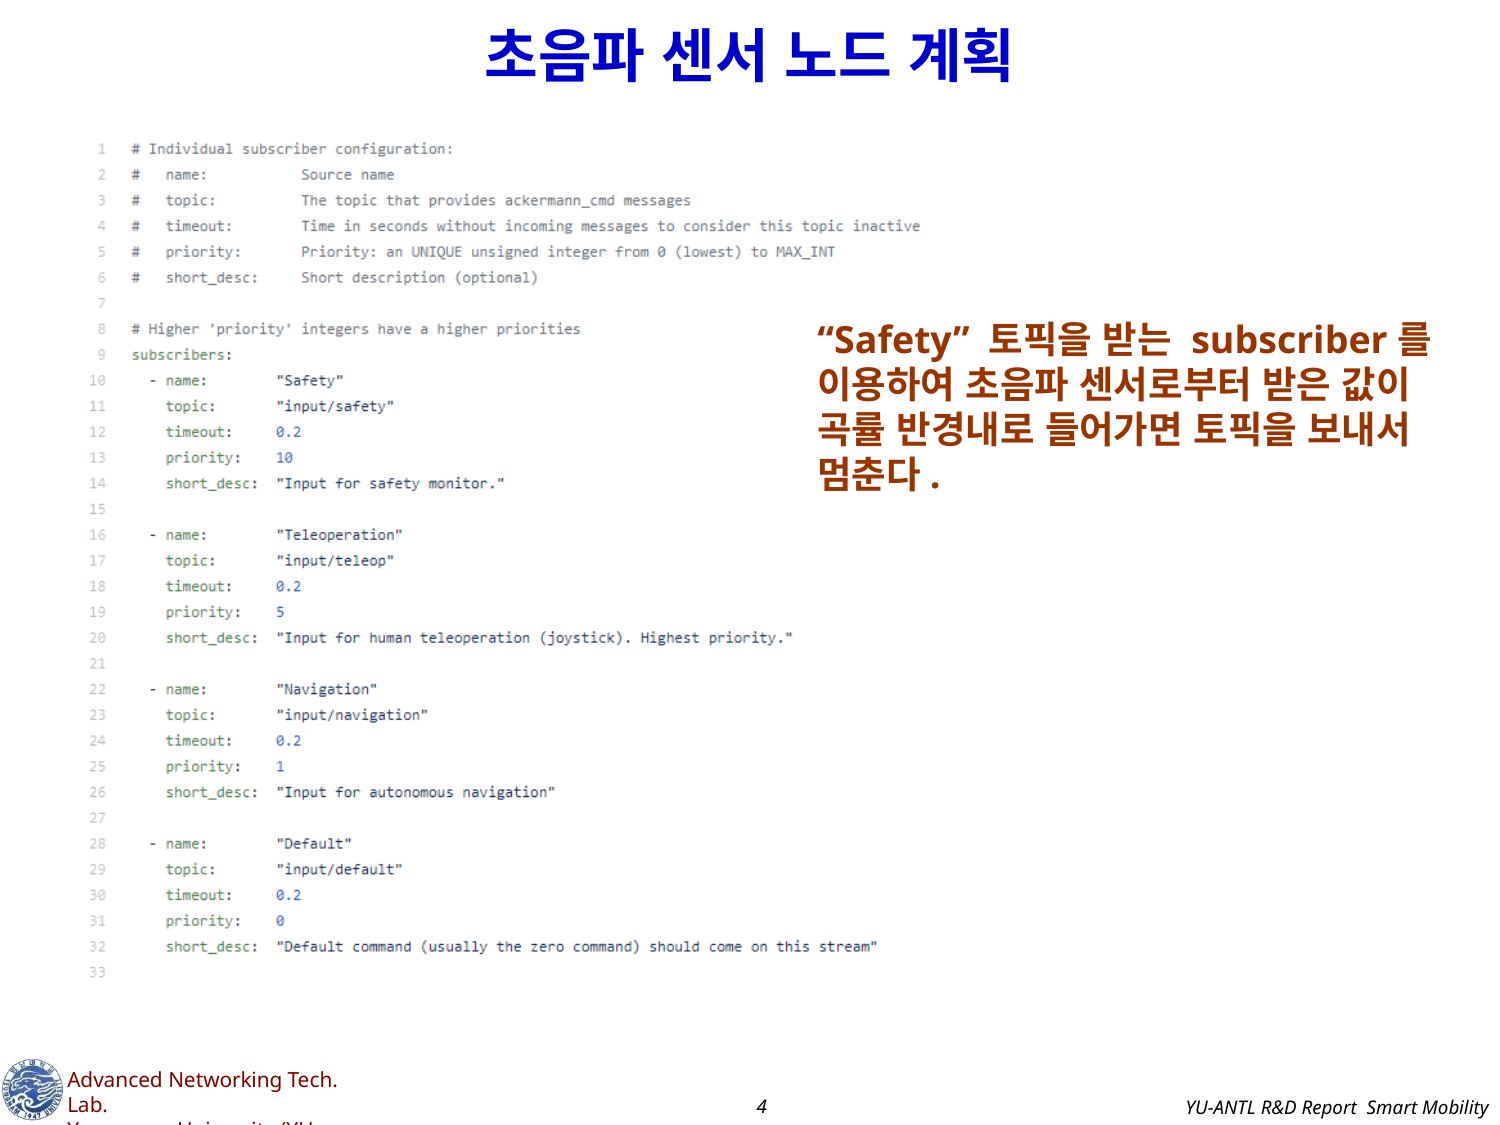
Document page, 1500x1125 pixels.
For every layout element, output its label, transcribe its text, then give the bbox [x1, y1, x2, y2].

picture [87, 136, 966, 989]
picture [0, 1057, 66, 1124]
list “Safety” 토픽을 받는 subscriber를 이용하여 초음파 센서로부터 받은 값이 곡률 반경내로 들어가면 토픽을 보내서 멈춘다. [971, 308, 1453, 510]
text_box 초음파 센서 노드 계획 [74, 0, 1425, 109]
